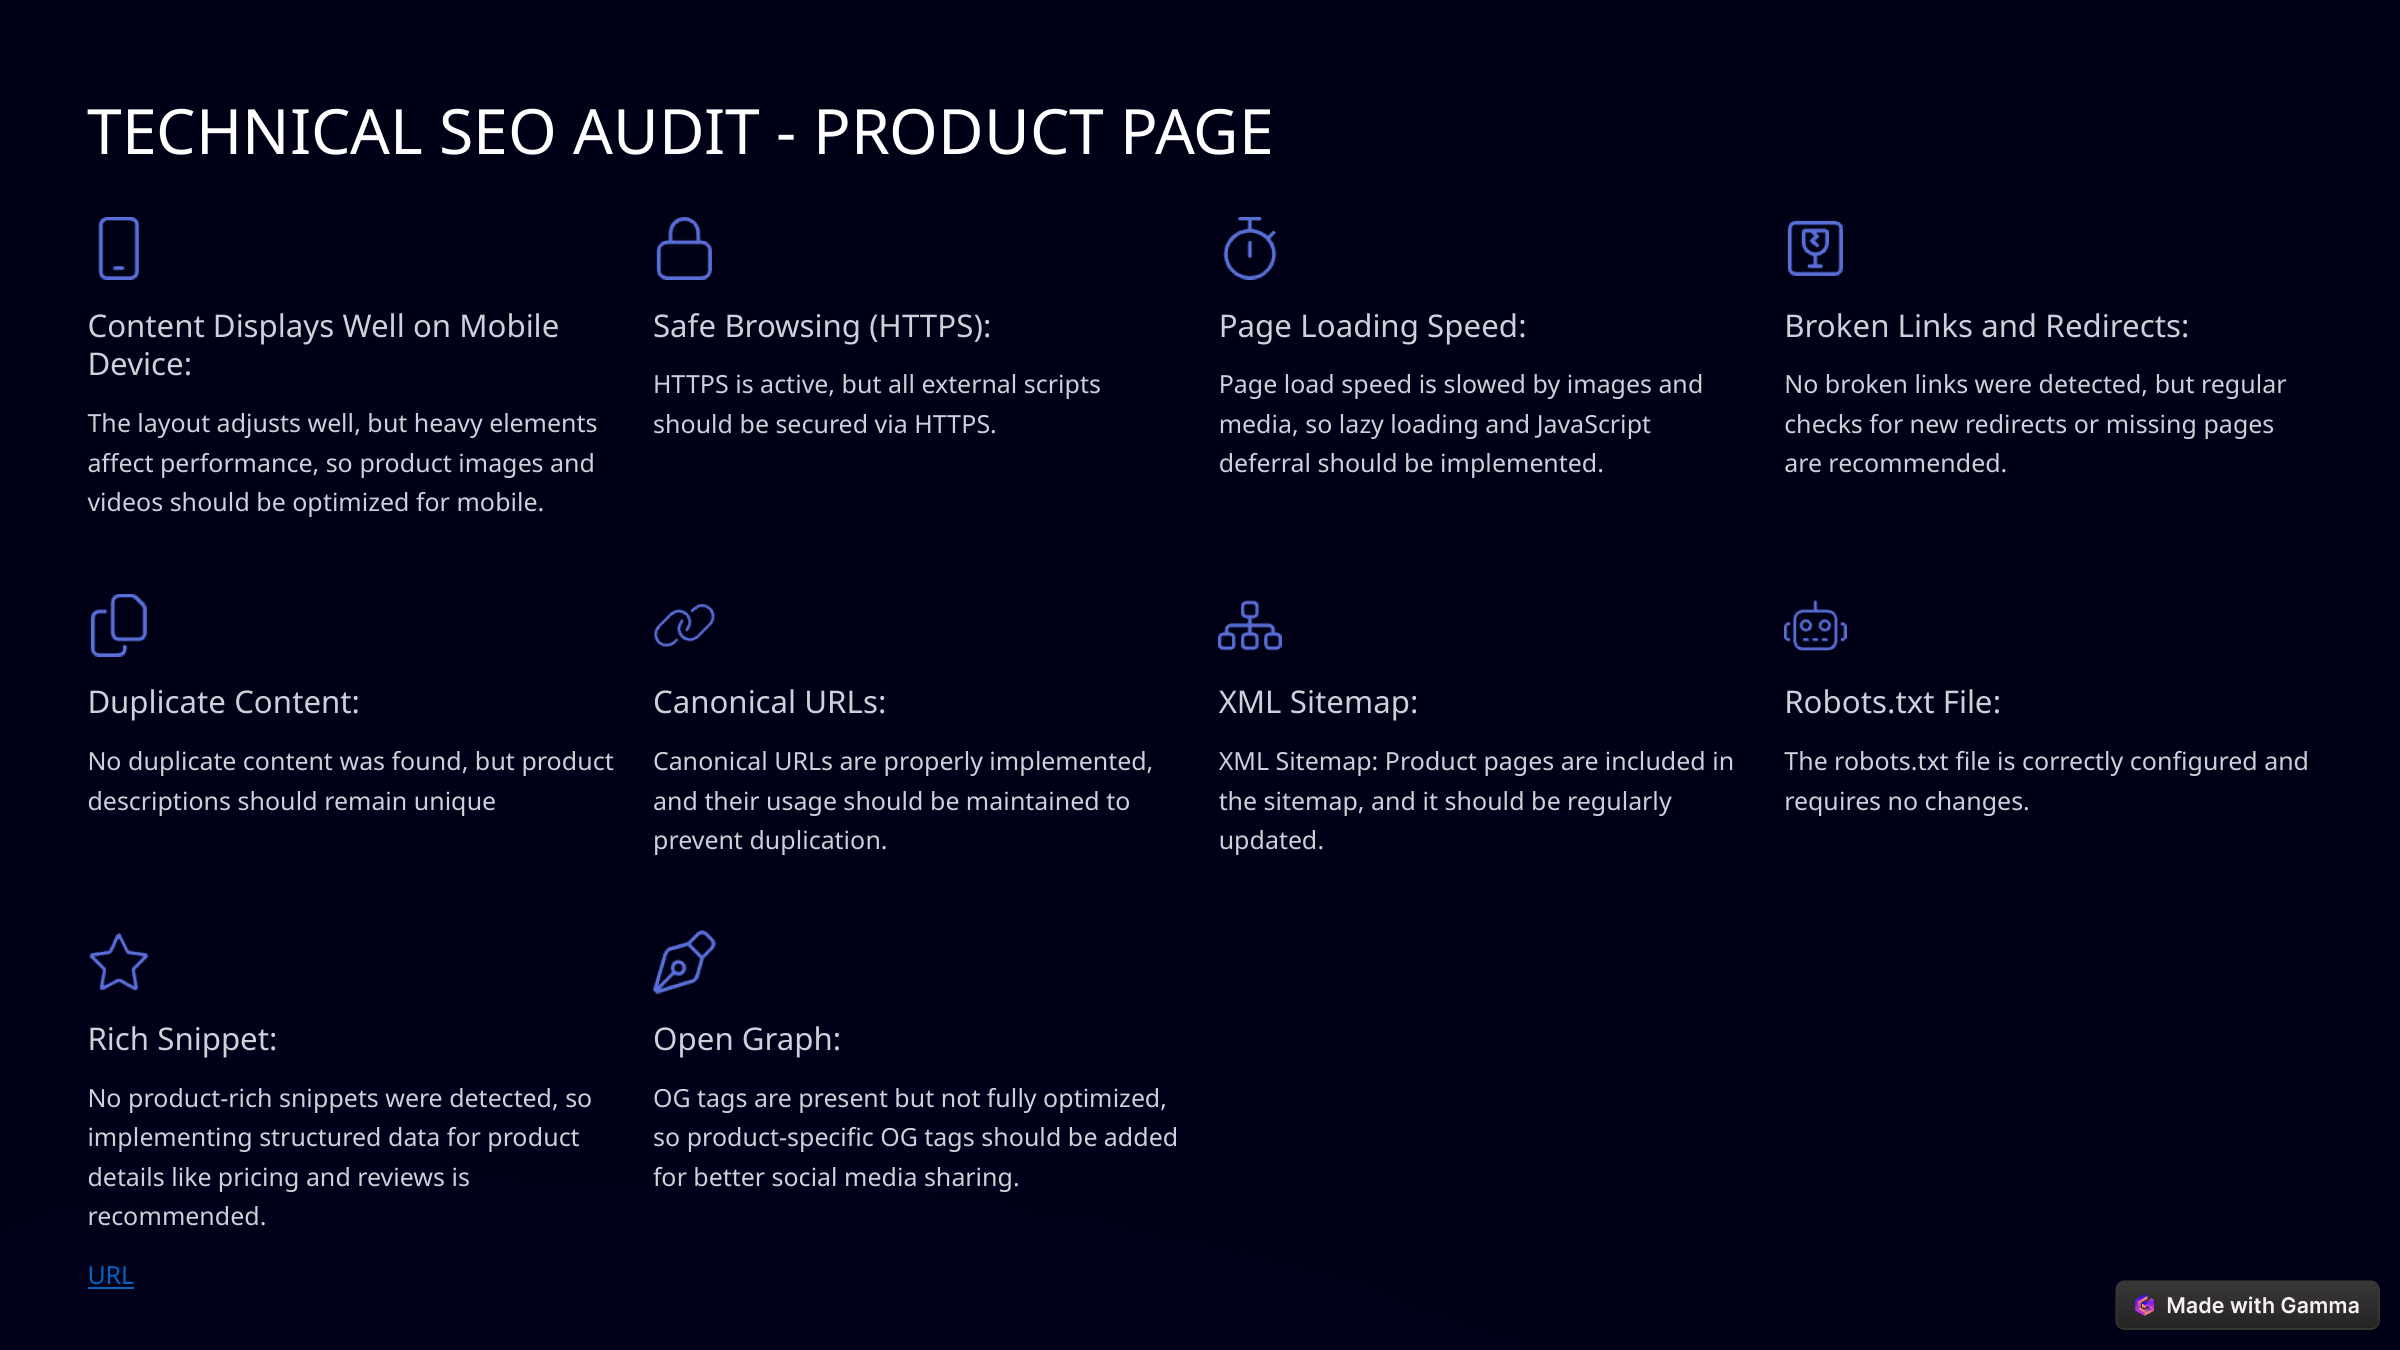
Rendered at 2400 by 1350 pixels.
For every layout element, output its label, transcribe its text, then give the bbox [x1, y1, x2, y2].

text_box Broken Links and Redirects: [1784, 304, 2174, 344]
text_box The robots.txt file is correctly configured and requires no changes. [1784, 735, 2313, 856]
text_box No duplicate content was found, but product descriptions should remain unique [87, 735, 616, 856]
picture [653, 594, 716, 657]
text_box HTTPS is active, but all external scripts should be secured via HTTPS. [653, 358, 1182, 439]
picture [1784, 217, 1847, 280]
picture [87, 217, 151, 280]
text_box Duplicate Content: [87, 681, 401, 721]
text_box No product-rich snippets were detected, so implementing structured data for product details like pricing and reviews is recommended. [87, 1072, 616, 1193]
picture [1784, 594, 1847, 657]
text_box The layout adjusts well, but heavy elements affect performance, so product images and videos should be optimized for mobile. [87, 398, 616, 519]
picture [87, 930, 151, 994]
text_box Open Graph: [653, 1018, 966, 1058]
text_box Page load speed is slowed by images and media, so lazy loading and JavaScript deferral should be implemented. [1218, 358, 1747, 479]
text_box Rich Snippet: [87, 1018, 401, 1058]
text_box No broken links were detected, but regular checks for new redirects or missing pages are recommended. [1784, 358, 2313, 520]
text_box URL [87, 1254, 2313, 1295]
text_box Page Loading Speed: [1218, 304, 1532, 344]
text_box Robots.txt File: [1784, 681, 2098, 721]
picture [87, 594, 151, 657]
text_box Content Displays Well on Mobile Device: [87, 304, 616, 383]
picture [1218, 594, 1282, 657]
text_box XML Sitemap: [1218, 681, 1532, 721]
text_box OG tags are present but not fully optimized, so product-specific OG tags should be added for better social media sharing. [653, 1072, 1182, 1193]
text_box XML Sitemap: Product pages are included in the sitemap, and it should be regularly updated. [1218, 735, 1747, 856]
picture [653, 217, 716, 280]
text_box Canonical URLs: [653, 681, 966, 721]
picture [2106, 1271, 2389, 1339]
text_box TECHNICAL SEO AUDIT - PRODUCT PAGE [87, 89, 1146, 168]
text_box Safe Browsing (HTTPS): [653, 304, 992, 344]
text_box Canonical URLs are properly implemented, and their usage should be maintained to prevent duplication. [653, 735, 1182, 856]
picture [653, 930, 716, 994]
picture [1218, 217, 1282, 280]
